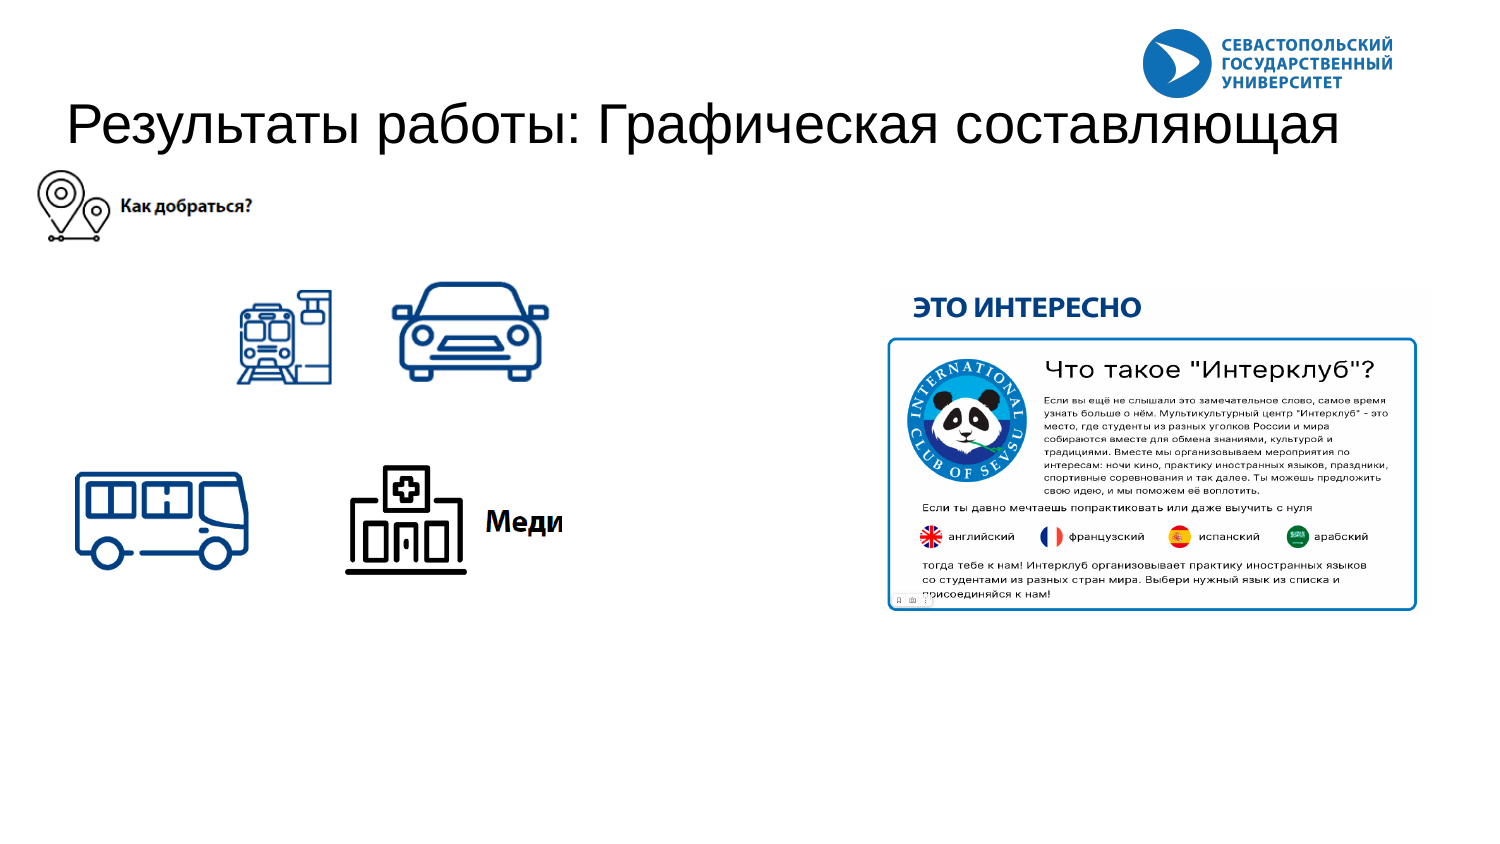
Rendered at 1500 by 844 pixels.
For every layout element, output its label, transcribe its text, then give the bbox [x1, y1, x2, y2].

title Результаты работы: Графическая составляющая [50, 72, 1450, 168]
picture [33, 166, 353, 391]
picture [50, 447, 277, 585]
picture [878, 290, 1435, 616]
picture [360, 270, 563, 397]
picture [1142, 28, 1392, 98]
picture [335, 446, 562, 586]
